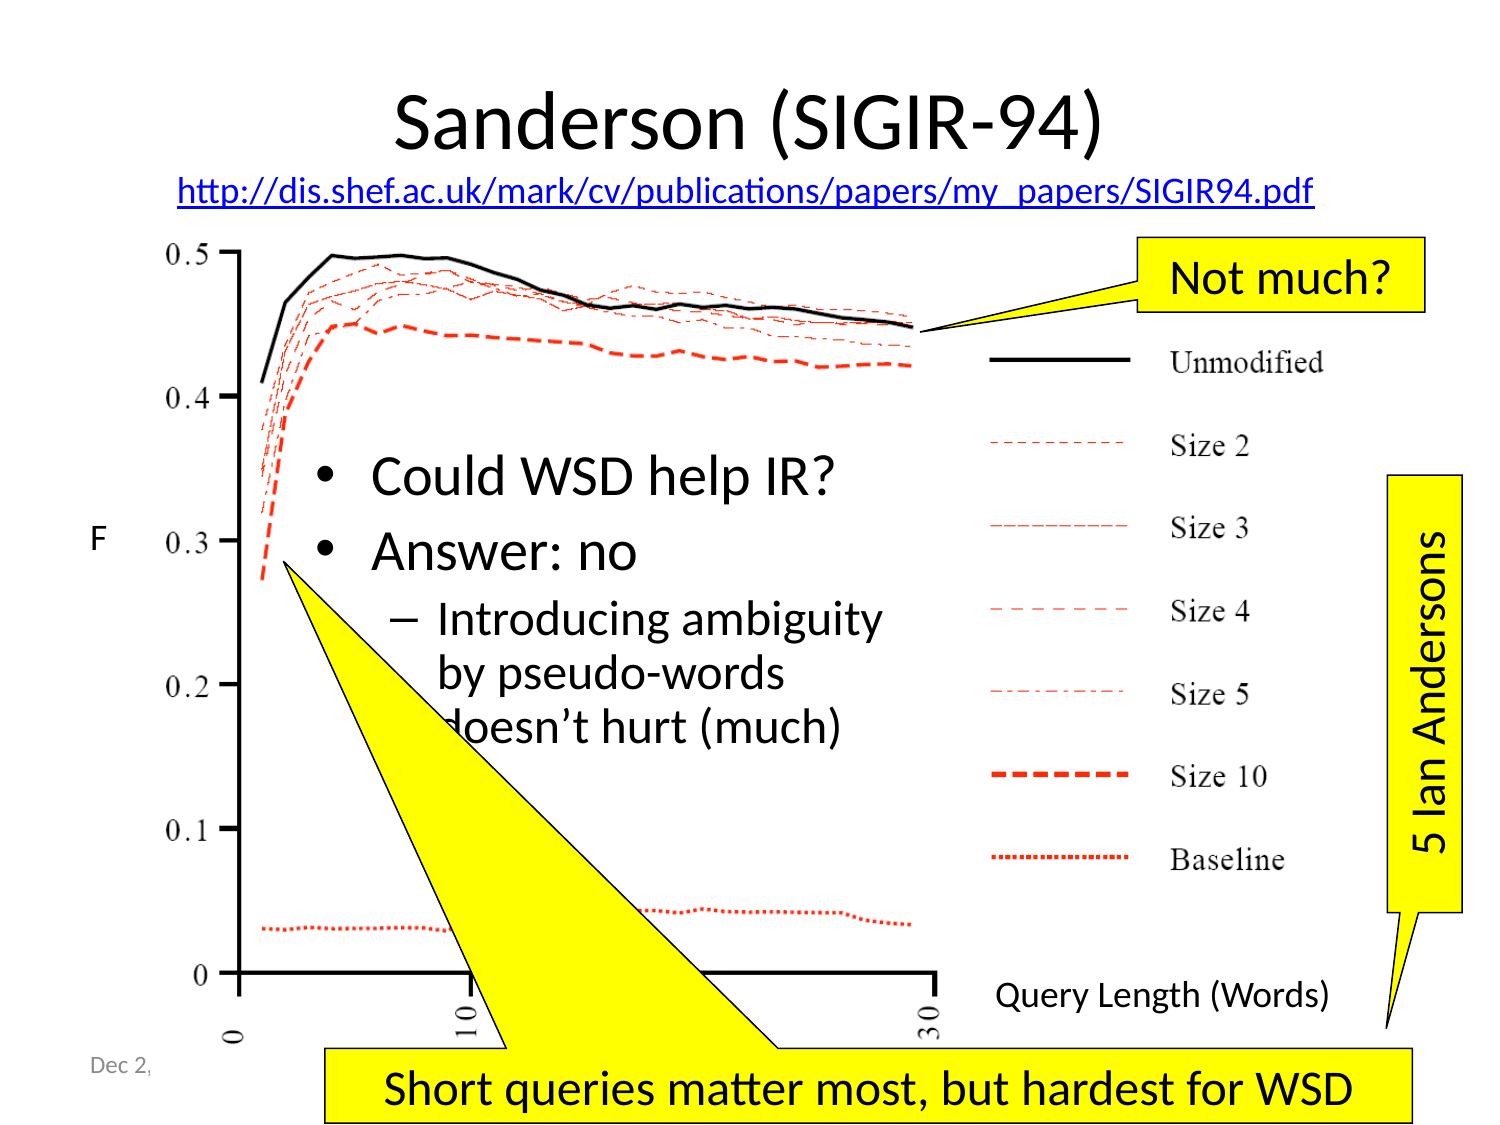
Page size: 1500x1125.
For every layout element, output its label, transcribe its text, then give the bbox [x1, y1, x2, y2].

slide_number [75, 1024, 144, 1103]
slide_number 14 [1366, 1024, 1425, 1103]
text_box Short queries matter most, but hardest for WSD [324, 1048, 1413, 1124]
text_box Not much? [1366, 237, 1425, 313]
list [149, 199, 1363, 1110]
title Sanderson (SIGIR-94) http://dis.shef.ac.uk/mark/cv/publications/papers/my_papers/SIGIR94.pdf [75, 45, 1425, 233]
text_box 5 Ian Andersons [1386, 475, 1463, 1029]
text_box F [75, 505, 123, 566]
